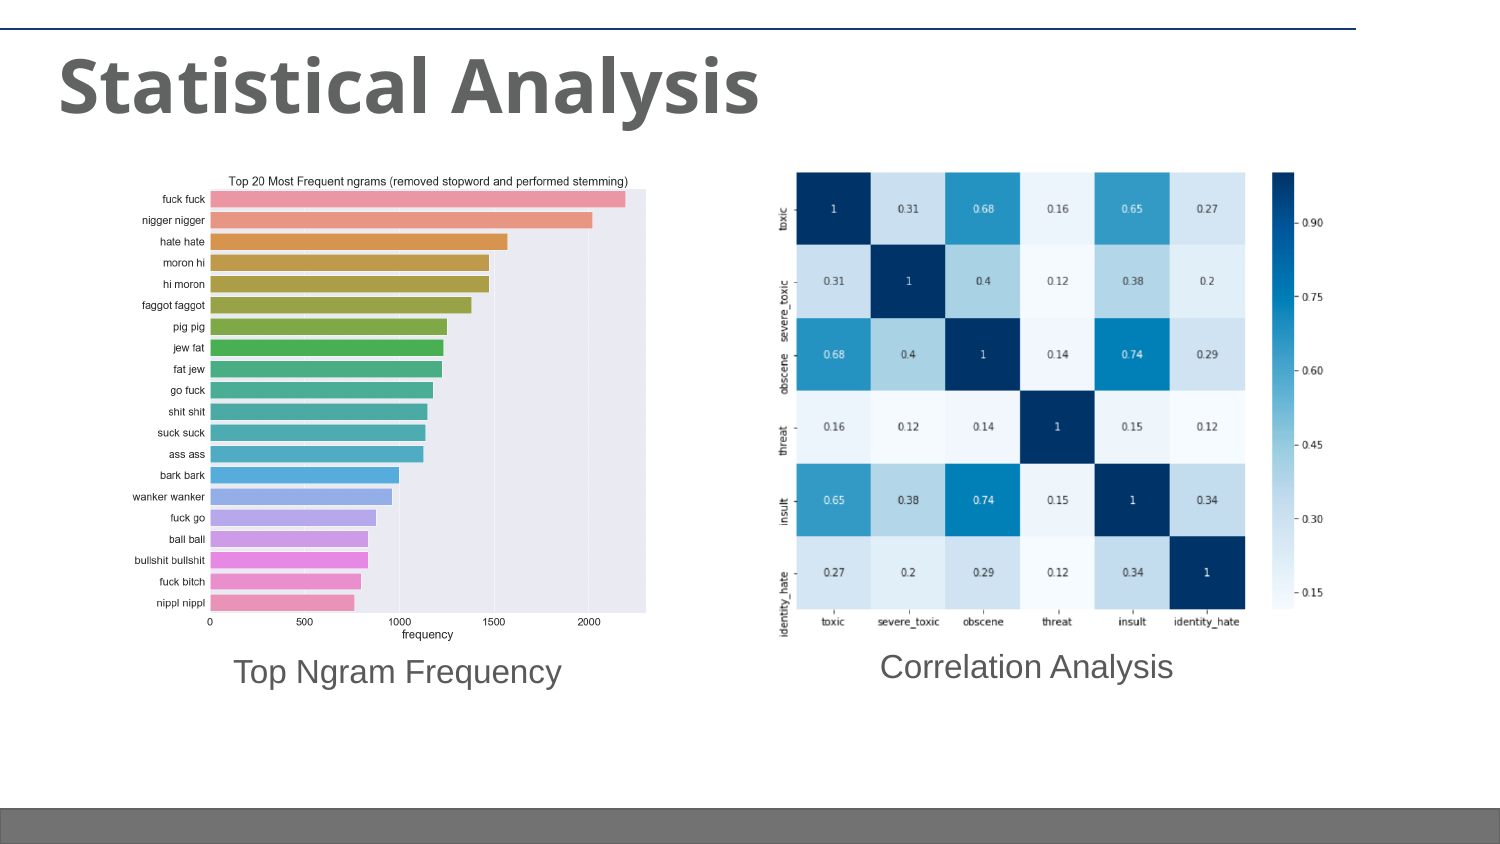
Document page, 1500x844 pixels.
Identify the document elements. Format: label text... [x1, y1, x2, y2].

title Statistical Analysis [46, 61, 1428, 117]
picture [774, 160, 1334, 645]
list Top Ngram Frequency [216, 653, 580, 735]
list Correlation Analysis [845, 654, 1209, 729]
picture [129, 173, 653, 645]
